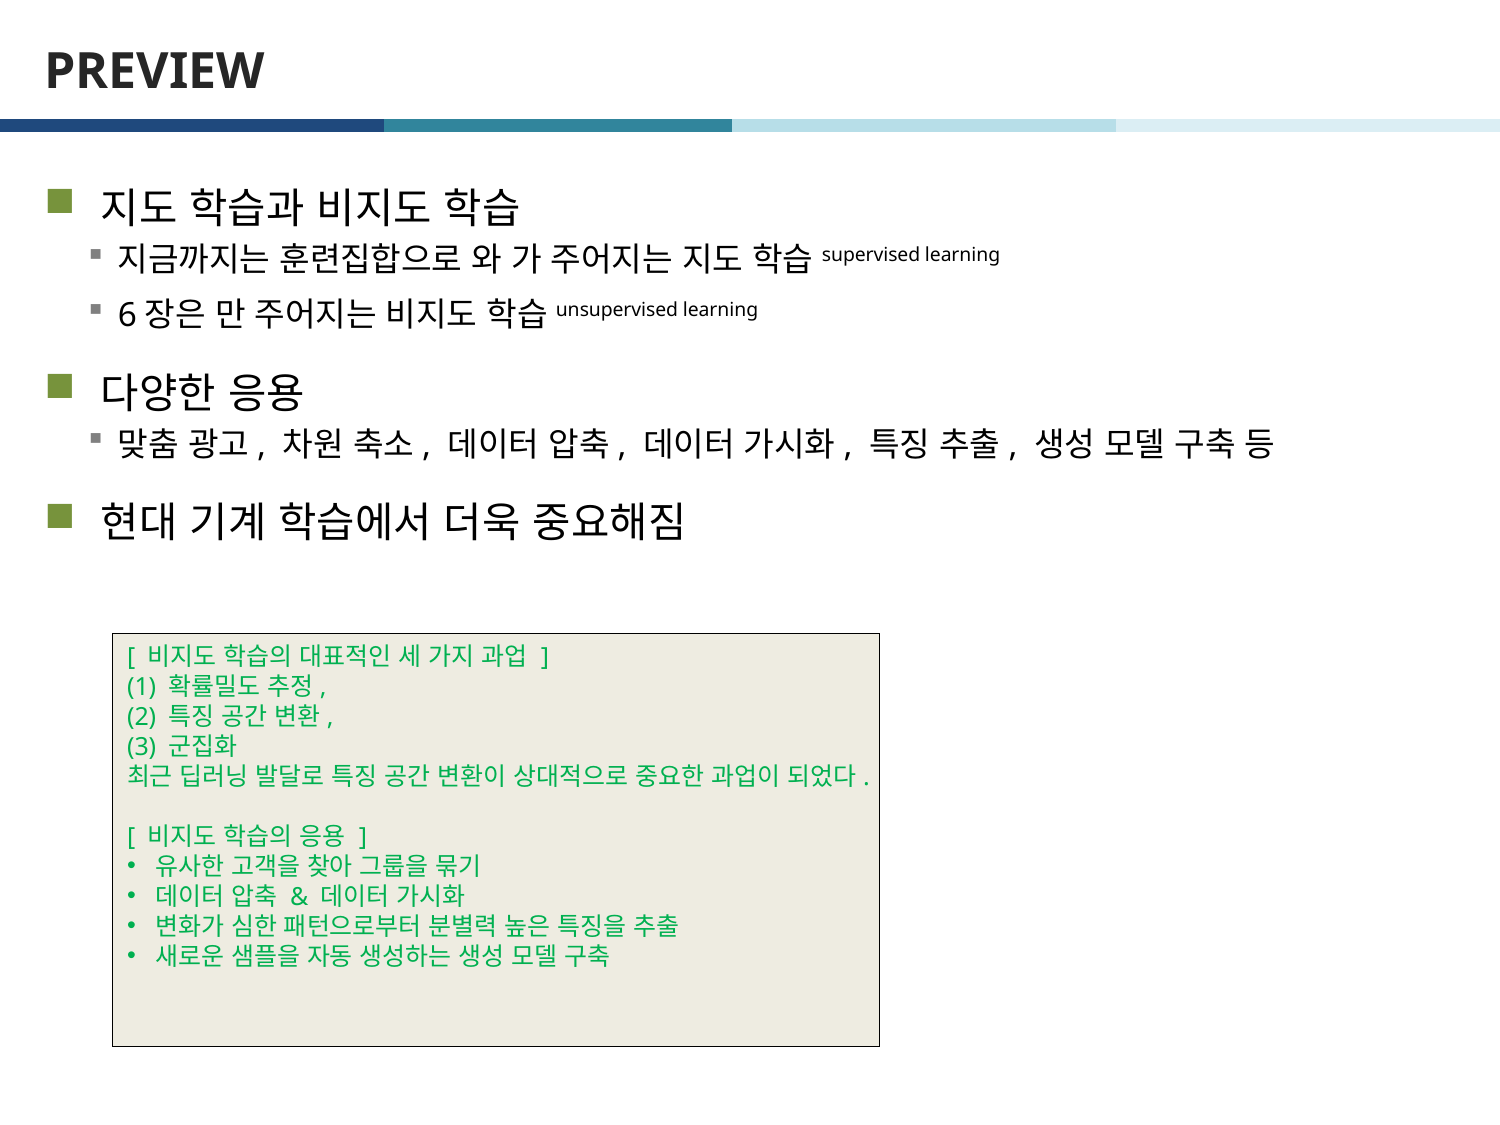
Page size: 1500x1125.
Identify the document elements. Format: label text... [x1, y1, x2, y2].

text_box [ 비지도 학습의 대표적인 세 가지 과업 ] (1) 확률밀도 추정, (2) 특징 공간 변환, (3) 군집화 최근 딥러닝 발달로 특징 공간 변환이 상대적으로 중요한 과업이 되었다. [ 비지도 학습의 응용 ] 유사한 고객을 찾아 그룹을 묶기 데이터 압축 & 데이터 가시화 변화가 심한 패턴으로부터 분별력 높은 특징을 추출 새로운 샘플을 자동 생성하는 생성 모델 구축 [112, 633, 880, 1047]
title PREVIEW [29, 23, 1270, 114]
